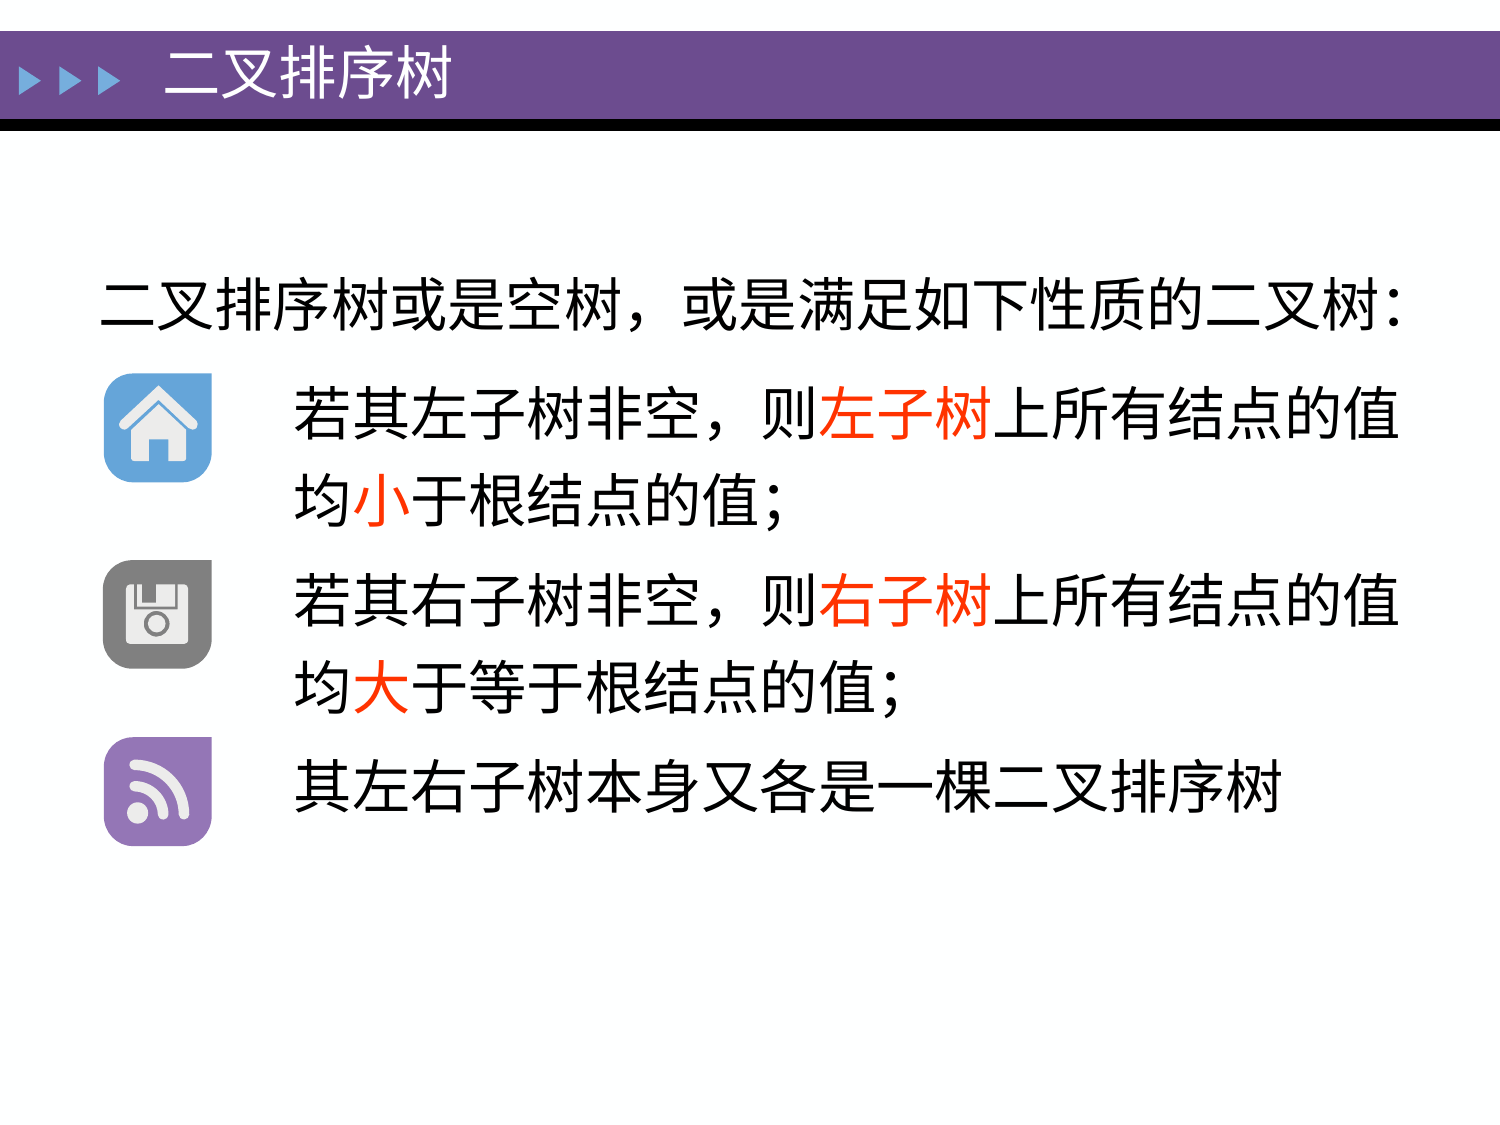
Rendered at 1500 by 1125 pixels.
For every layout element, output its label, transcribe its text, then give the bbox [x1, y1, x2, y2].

text_box 若其左子树非空，则左子树上所有结点的值均小于根结点的值； 若其右子树非空，则右子树上所有结点的值均大于等于根结点的值； 其左右子树本身又各是一棵二叉排序树 [222, 352, 1466, 862]
text_box 二叉排序树或是空树，或是满足如下性质的二叉树： [83, 243, 1466, 374]
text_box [103, 373, 212, 483]
text_box 二叉排序树 [147, 28, 821, 114]
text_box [102, 559, 212, 669]
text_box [103, 736, 212, 847]
